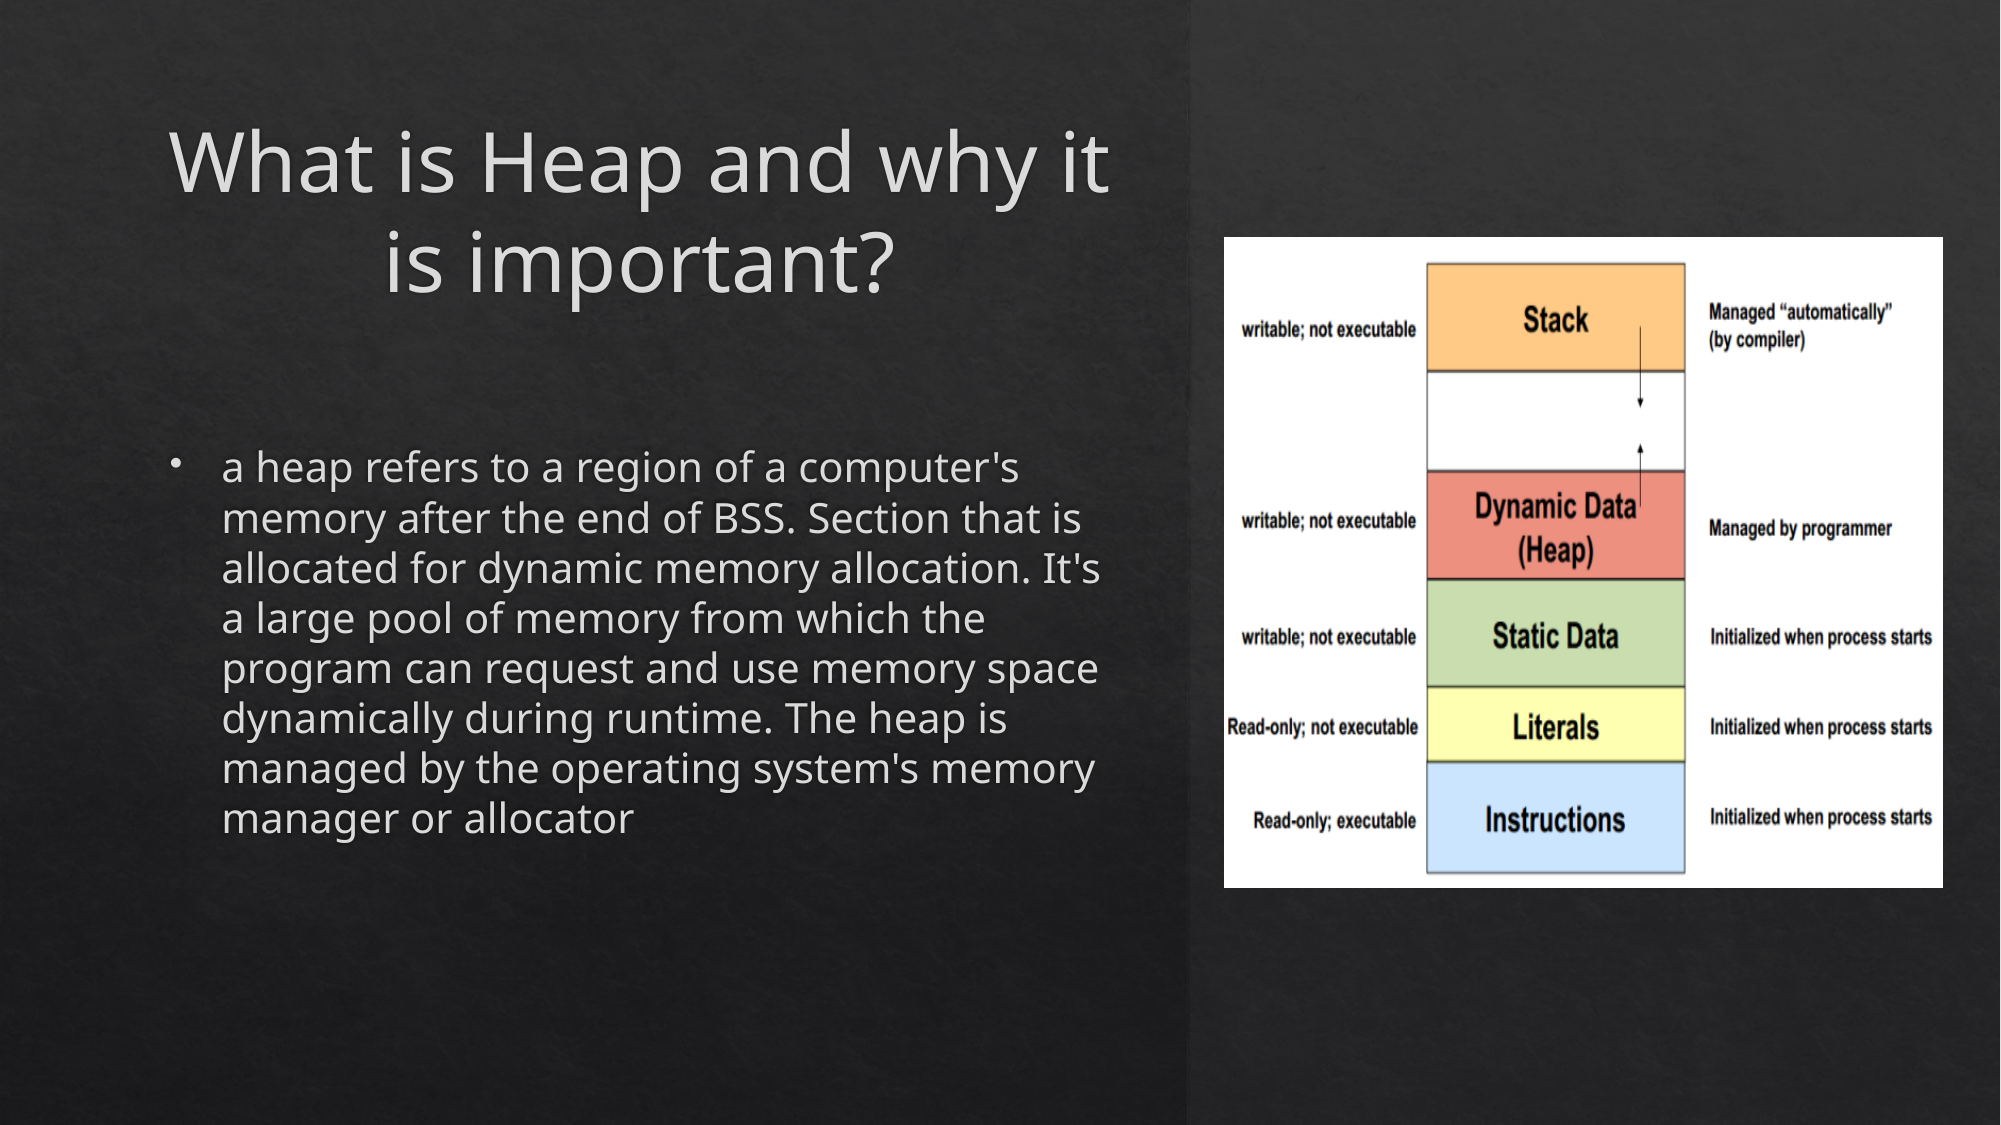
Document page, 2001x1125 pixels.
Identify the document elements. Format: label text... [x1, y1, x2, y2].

picture [1186, 0, 2000, 1125]
title What is Heap and why it is important? [149, 99, 1131, 319]
list a heap refers to a region of a computer's memory after the end of BSS. Section that is allocated for dynamic memory allocation. It's a large pool of memory from which the program can request and use memory space dynamically during runtime. The heap is managed by the operating system's memory manager or allocator [149, 349, 1131, 935]
